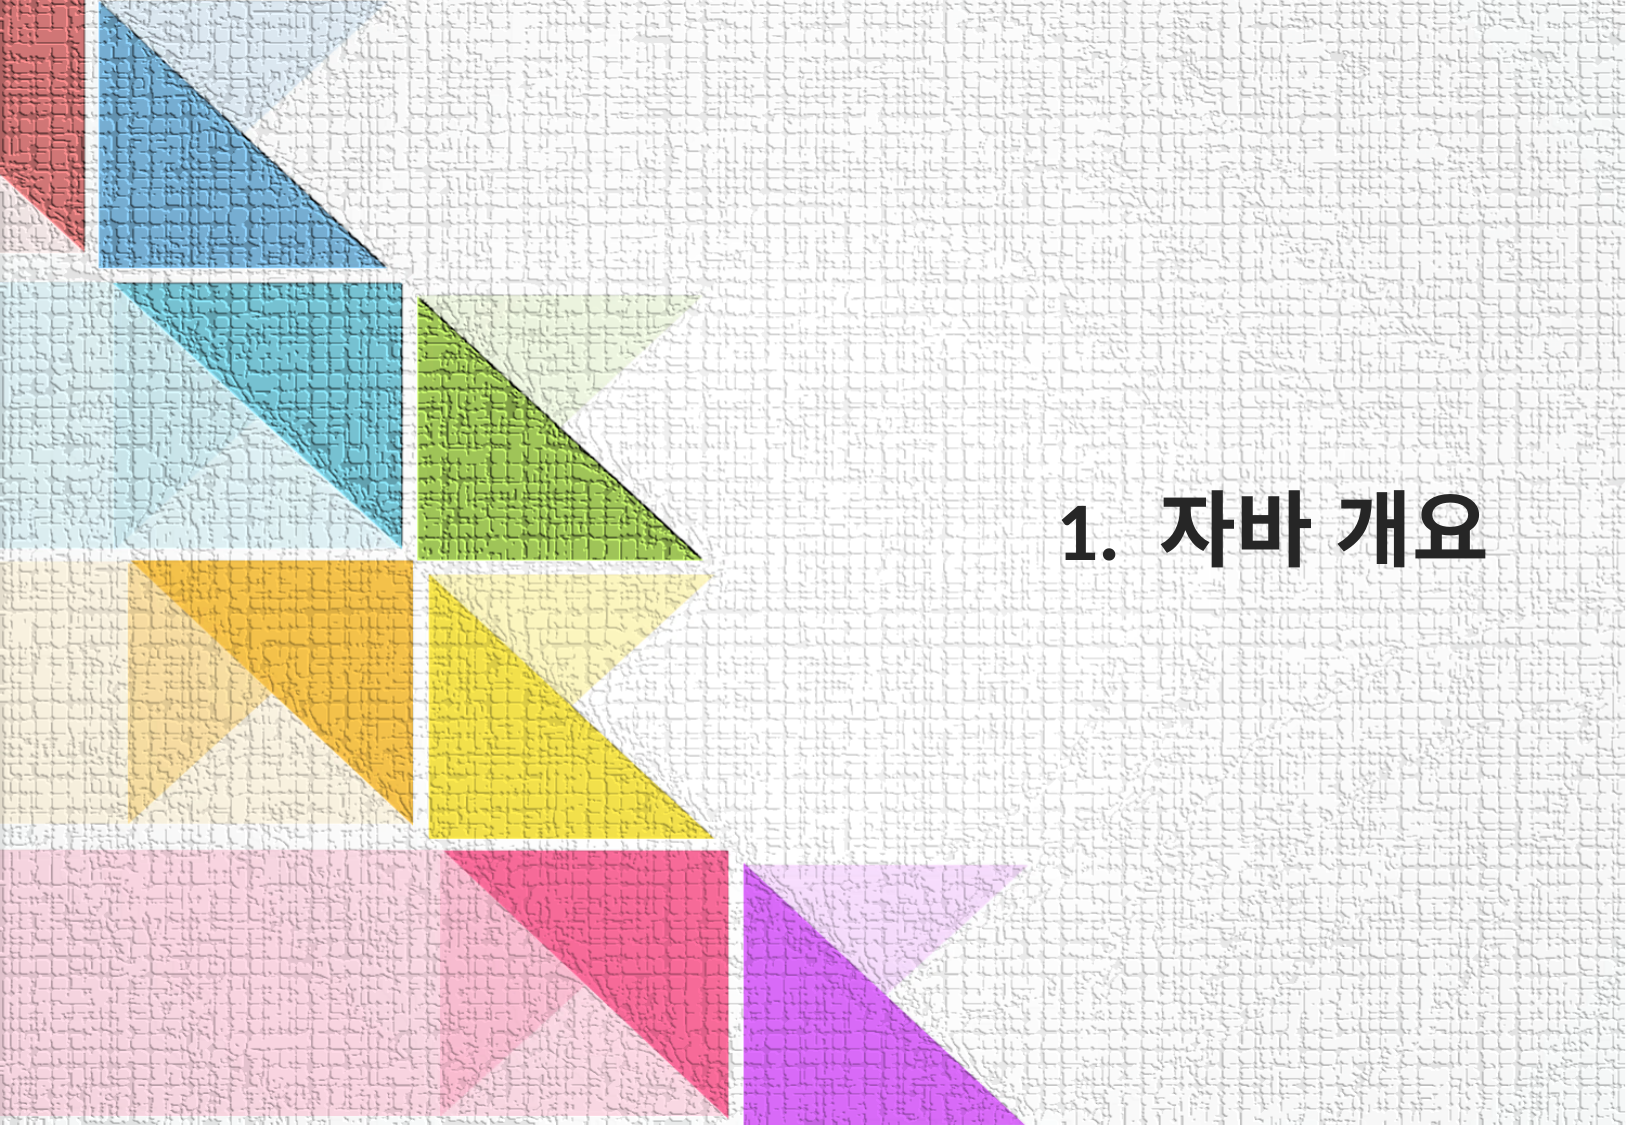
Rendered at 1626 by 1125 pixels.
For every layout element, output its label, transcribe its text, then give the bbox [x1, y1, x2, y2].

picture [0, 0, 1626, 1125]
title 1. 자바 개요 [326, 468, 1504, 587]
